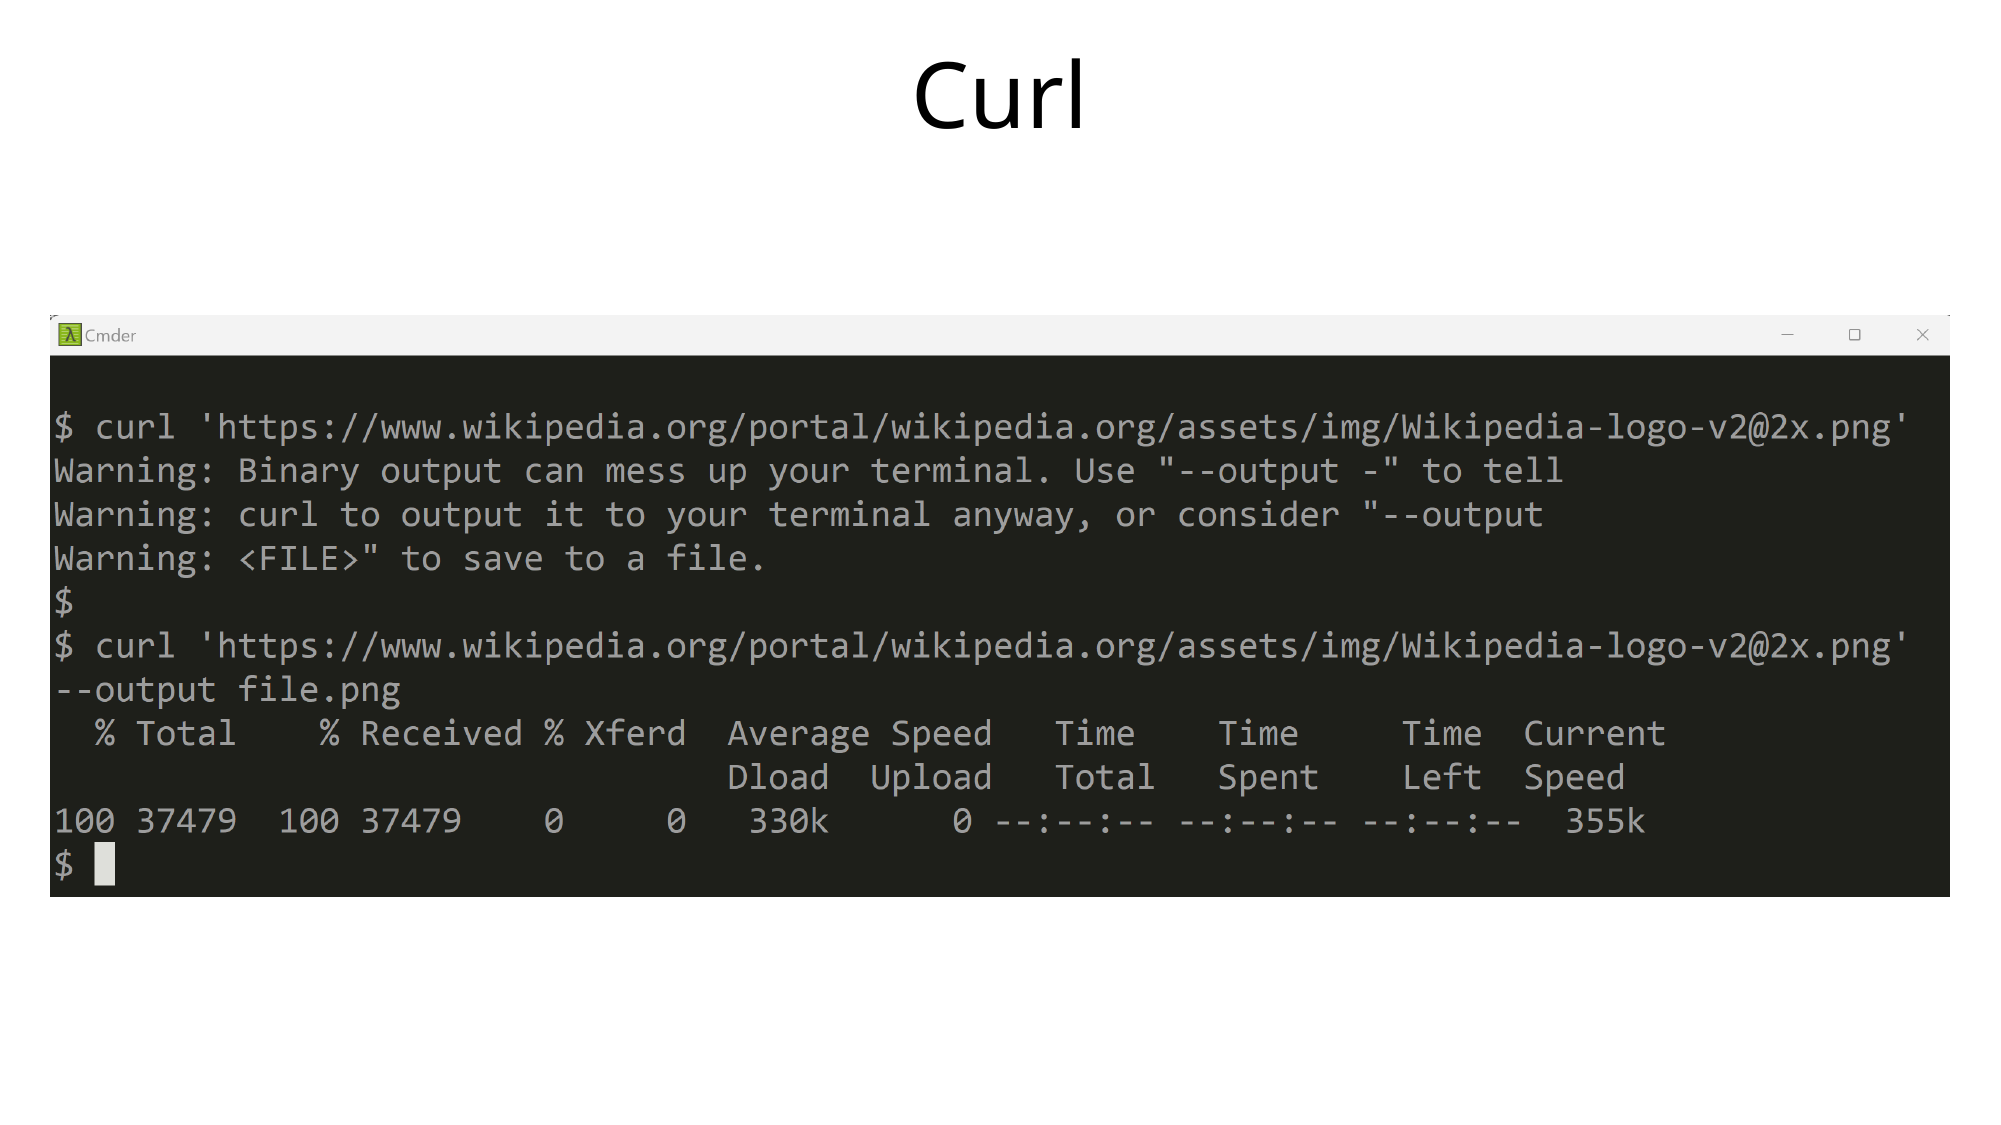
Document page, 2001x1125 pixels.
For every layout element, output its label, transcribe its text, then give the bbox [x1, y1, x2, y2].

title Curl [137, 0, 1863, 197]
picture [50, 315, 1950, 897]
